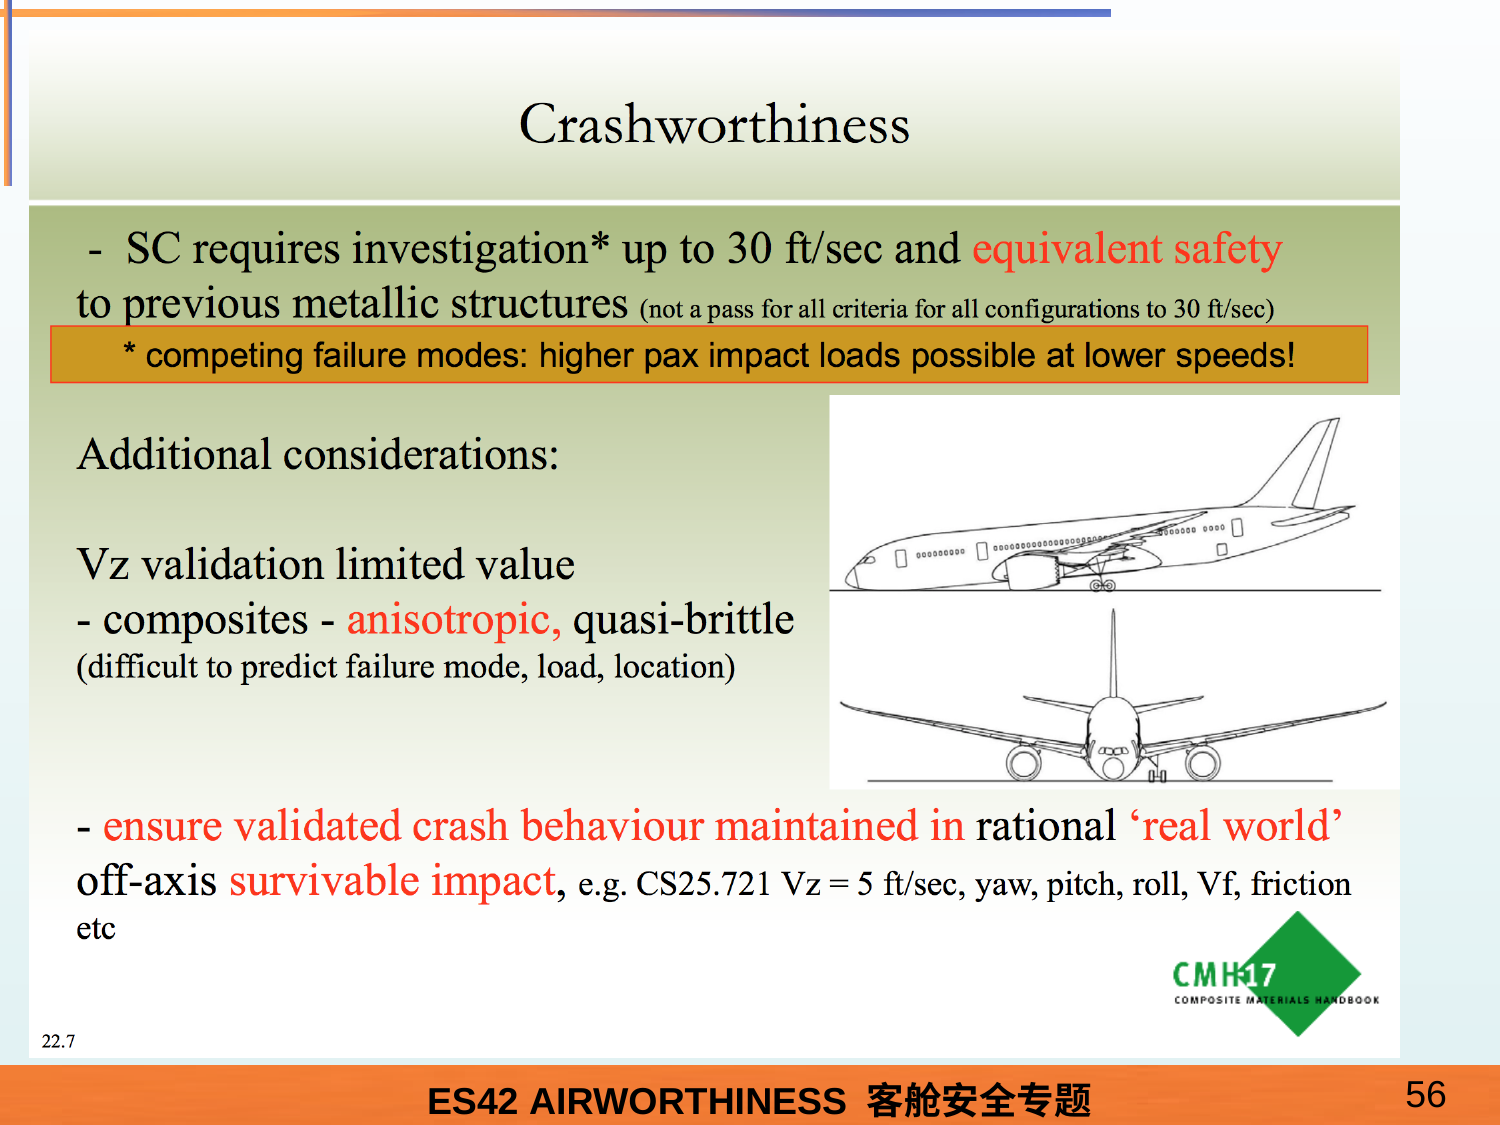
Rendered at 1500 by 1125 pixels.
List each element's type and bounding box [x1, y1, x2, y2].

list [29, 29, 1400, 1058]
picture [0, 0, 1111, 186]
picture [0, 1065, 1500, 1125]
